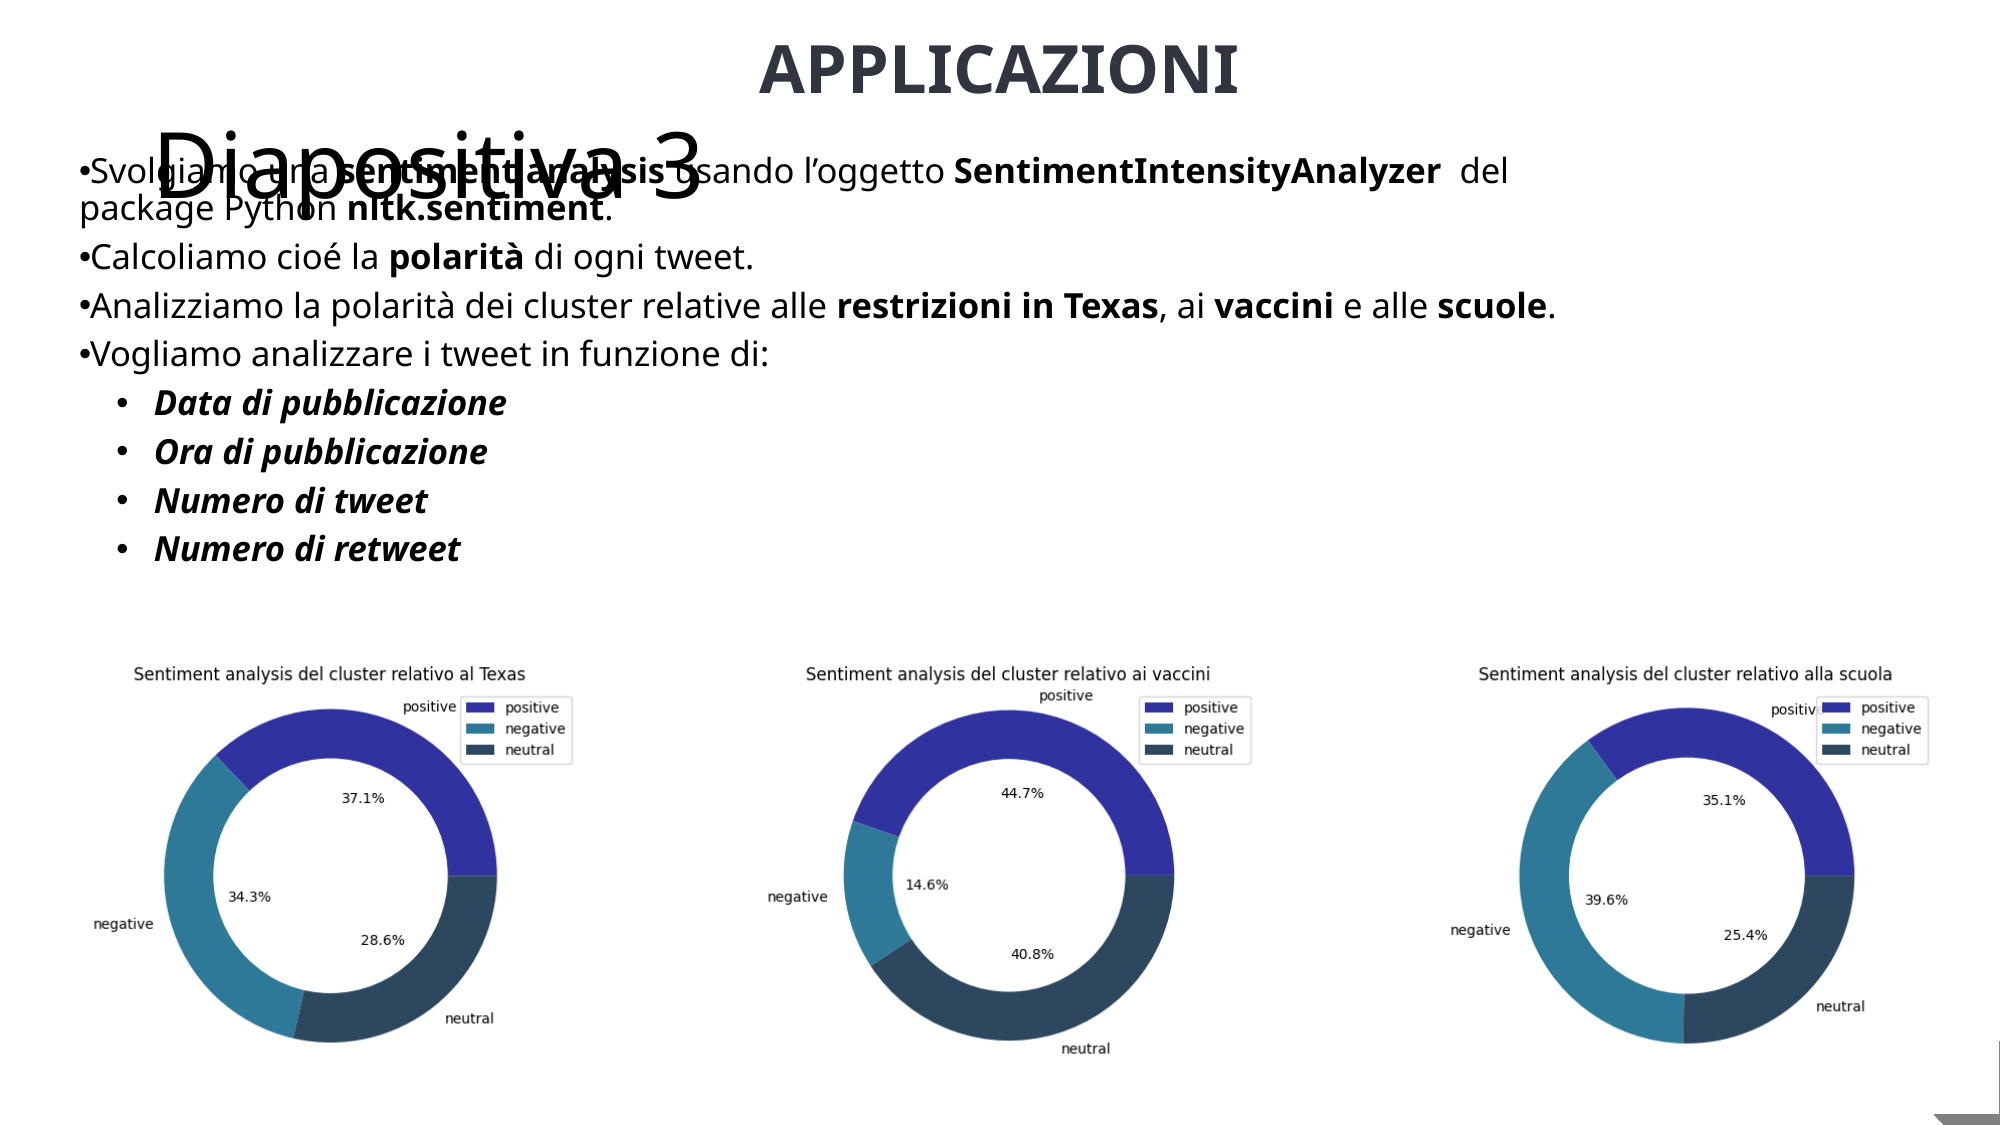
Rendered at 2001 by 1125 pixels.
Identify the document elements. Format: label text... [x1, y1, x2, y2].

text_box APPLICAZIONI [759, 27, 1241, 59]
picture [1356, 631, 1999, 1114]
picture [678, 631, 1322, 1114]
text_box Svolgiamo una sentiment analysis usando l’oggetto SentimentIntensityAnalyzer del package Python nltk.sentiment. Calcoliamo cioé la polarità di ogni tweet. Analizziamo la polarità dei cluster relative alle restrizioni in Texas, ai vaccini e alle scuole. Vogliamo analizzare i tweet in funzione di: Data di pubblicazione Ora di pubblicazione Numero di tweet Numero di retweet [64, 143, 1599, 580]
text_box [1932, 1113, 2000, 1125]
picture [0, 631, 643, 1114]
title Diapositiva 3 [137, 59, 1863, 278]
